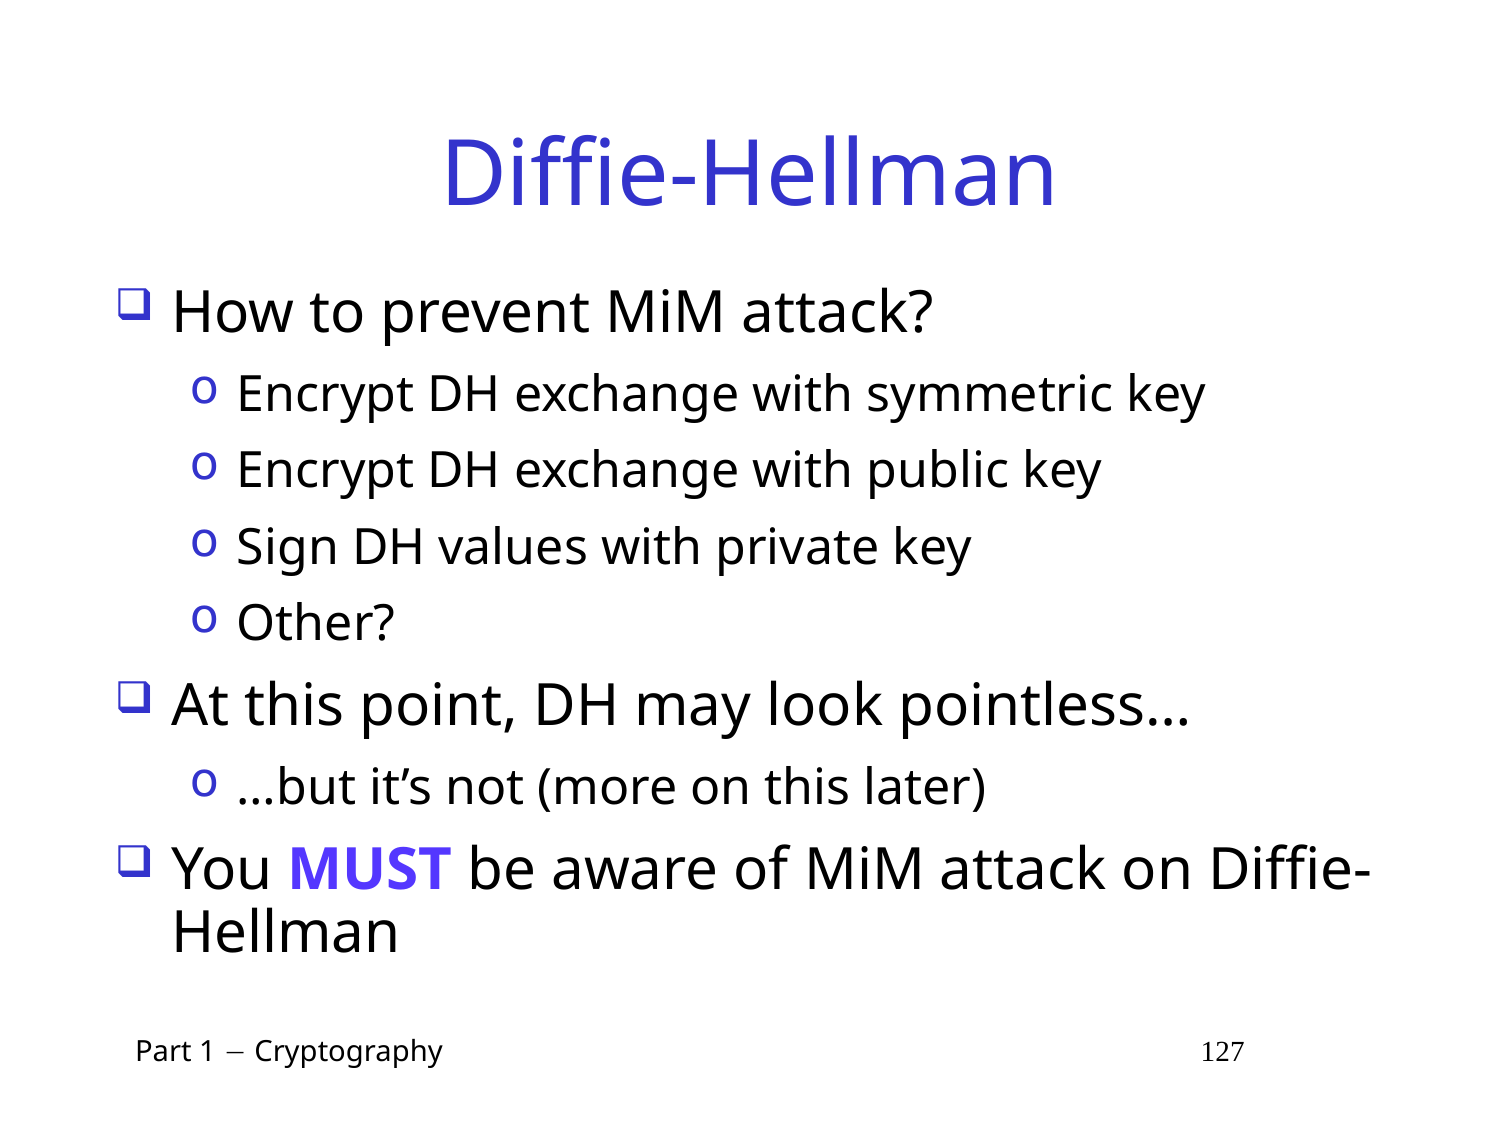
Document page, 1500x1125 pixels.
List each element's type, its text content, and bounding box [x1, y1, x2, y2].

title Diffie-Hellman [112, 74, 1388, 263]
footer Part 1  Cryptography 127 [112, 1024, 1401, 1101]
list How to prevent MiM attack? Encrypt DH exchange with symmetric key Encrypt DH exchange with public key Sign DH values with private key Other? At this point, DH may look pointless… …but it’s not (more on this later) You MUST be aware of MiM attack on Diffie-Hellman [99, 274, 1401, 976]
